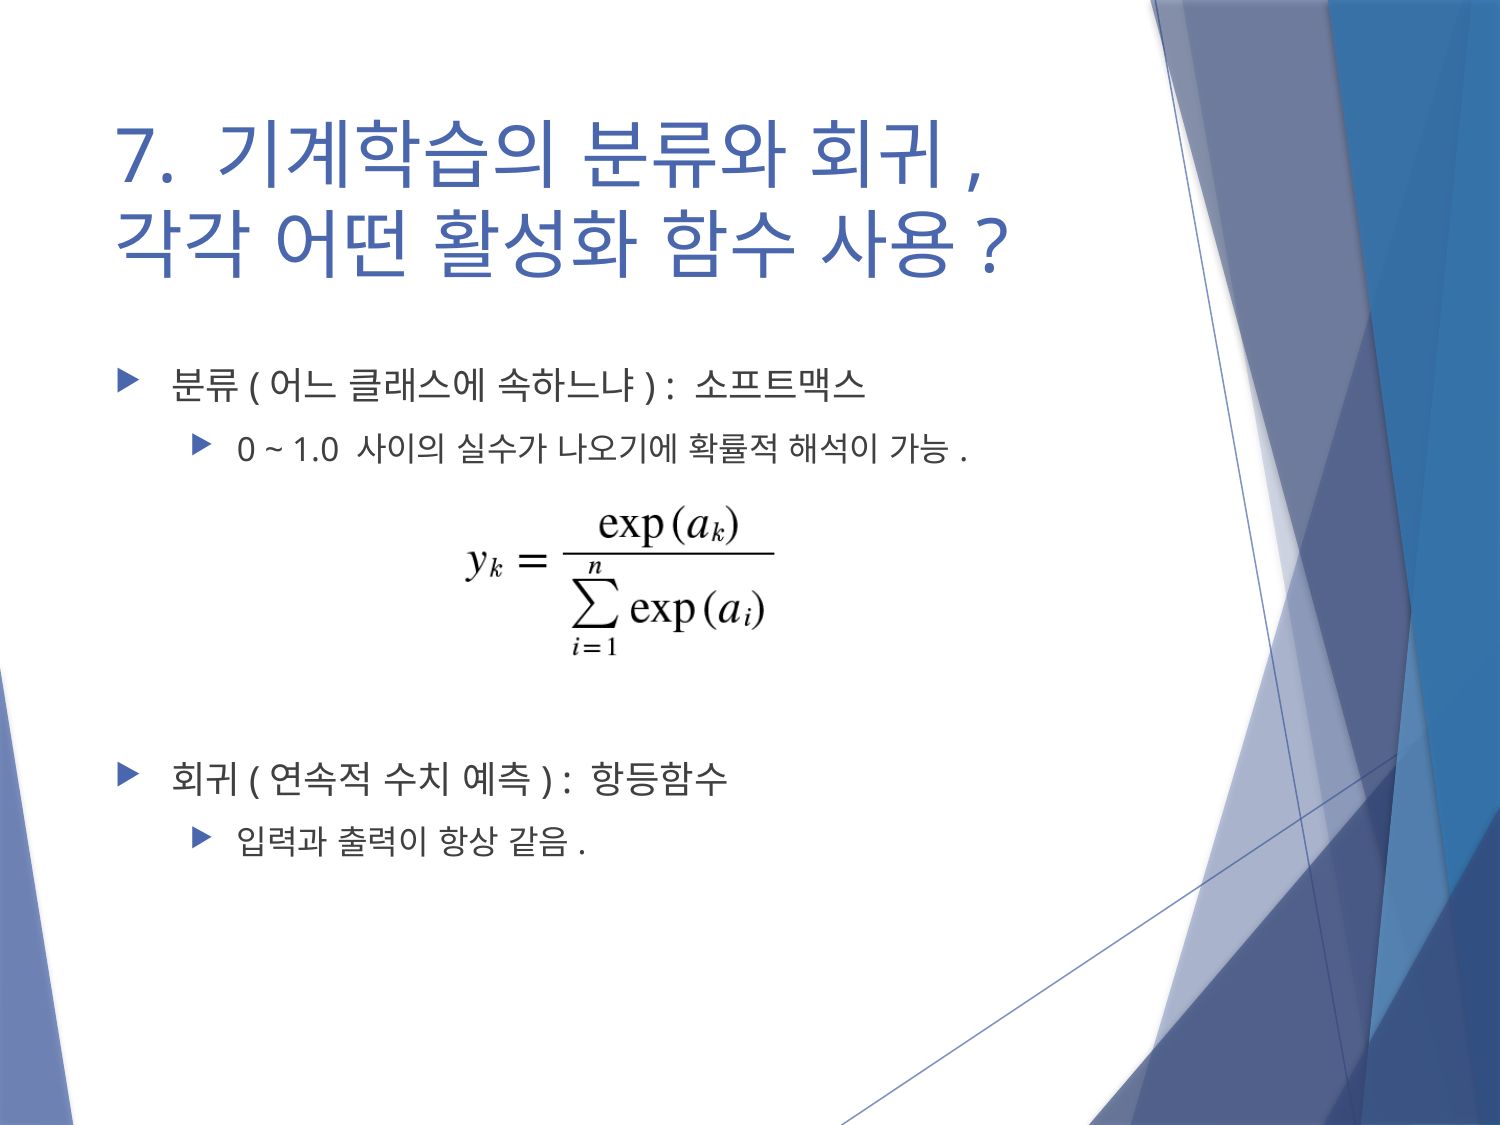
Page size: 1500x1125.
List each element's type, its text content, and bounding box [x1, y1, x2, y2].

picture [453, 492, 788, 674]
list 분류(어느 클래스에 속하느냐) : 소프트맥스 0 ~ 1.0 사이의 실수가 나오기에 확률적 해석이 가능. 회귀(연속적 수치 예측) : 항등함수 입력과 출력이 항상 같음. [99, 354, 1142, 992]
title 7. 기계학습의 분류와 회귀, 각각 어떤 활성화 함수 사용? [99, 99, 1142, 317]
